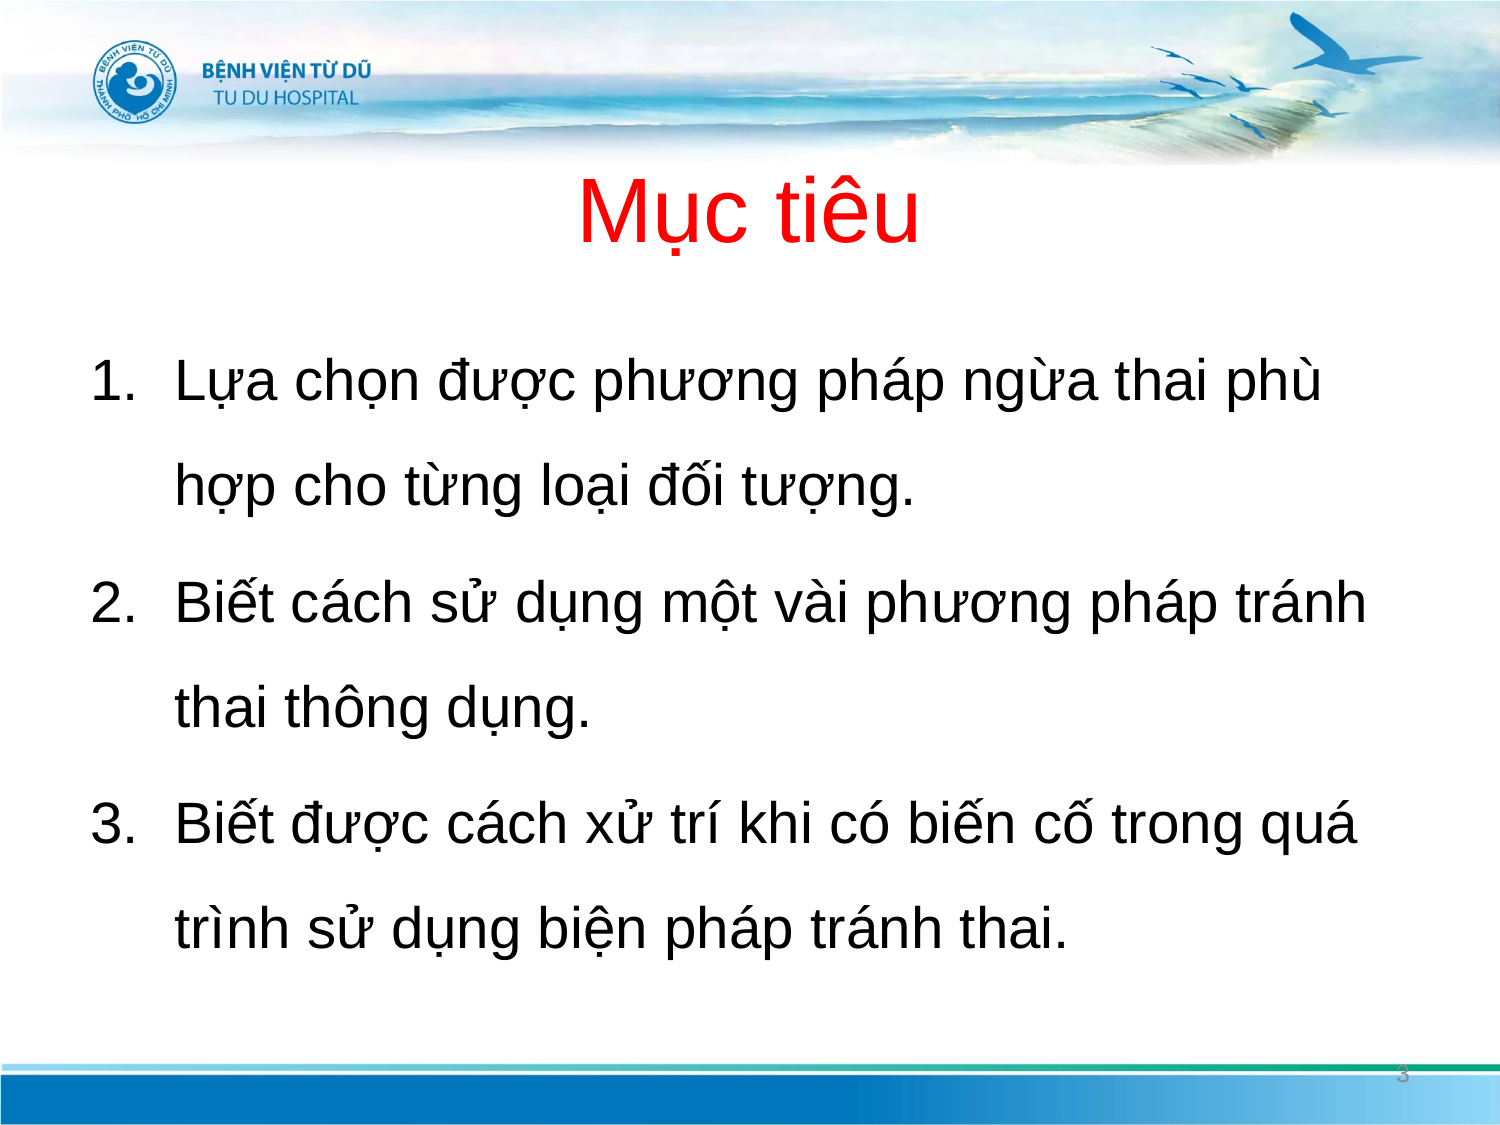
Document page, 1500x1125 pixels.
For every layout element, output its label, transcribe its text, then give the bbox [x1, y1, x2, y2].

picture [0, 0, 1500, 1125]
title Mục tiêu [75, 149, 1425, 263]
list Lựa chọn được phương pháp ngừa thai phù hợp cho từng loại đối tượng. Biết cách sử dụng một vài phương pháp tránh thai thông dụng. Biết được cách xử trí khi có biến cố trong quá trình sử dụng biện pháp tránh thai. [75, 299, 1425, 1005]
slide_number 3 [1074, 1042, 1425, 1103]
